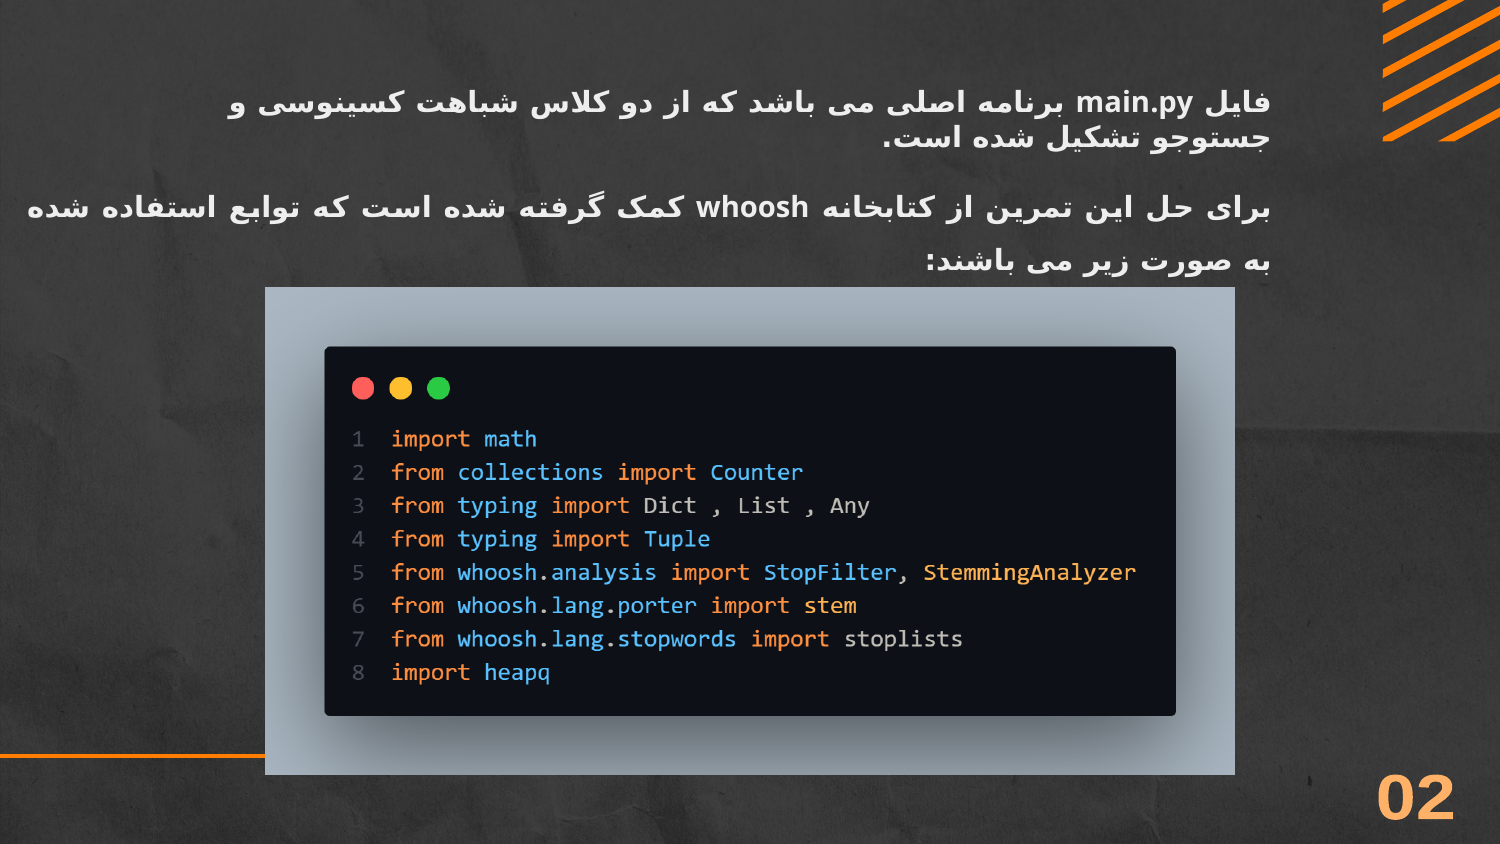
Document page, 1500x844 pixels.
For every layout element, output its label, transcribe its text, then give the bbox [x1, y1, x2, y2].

picture [264, 287, 1235, 775]
text_box فایل main.py برنامه اصلی می باشد که از دو کلاس شباهت کسینوسی و جستوجو تشکیل شده است. [213, 68, 1287, 129]
text_box برای حل این تمرین از کتابخانه whoosh کمک گرفته شده است که توابع استفاده شده به صورت زیر می باشند: [10, 155, 1287, 234]
